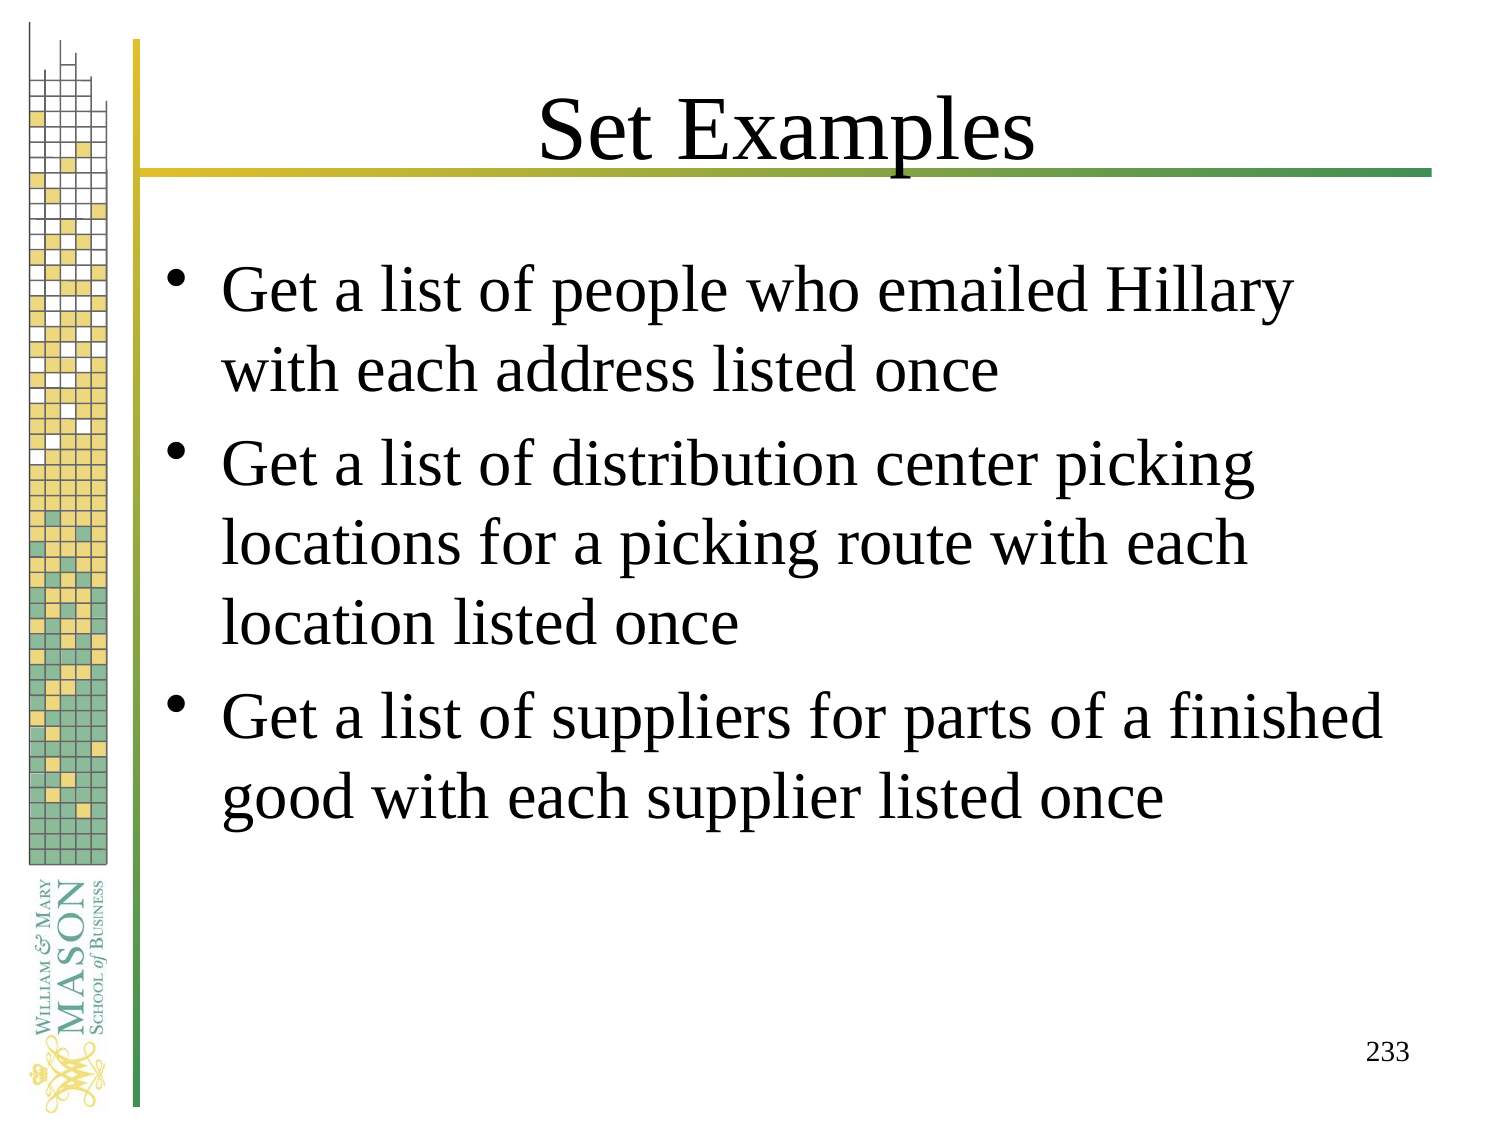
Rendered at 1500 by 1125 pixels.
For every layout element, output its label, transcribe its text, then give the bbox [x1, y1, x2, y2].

title Set Examples [150, 45, 1425, 200]
slide_number 233 [1048, 1024, 1426, 1103]
list Get a list of people who emailed Hillary with each address listed once Get a list of distribution center picking locations for a picking route with each location listed once Get a list of suppliers for parts of a finished good with each supplier listed once [150, 237, 1425, 1005]
slide_number 65 [29, 879, 107, 1113]
